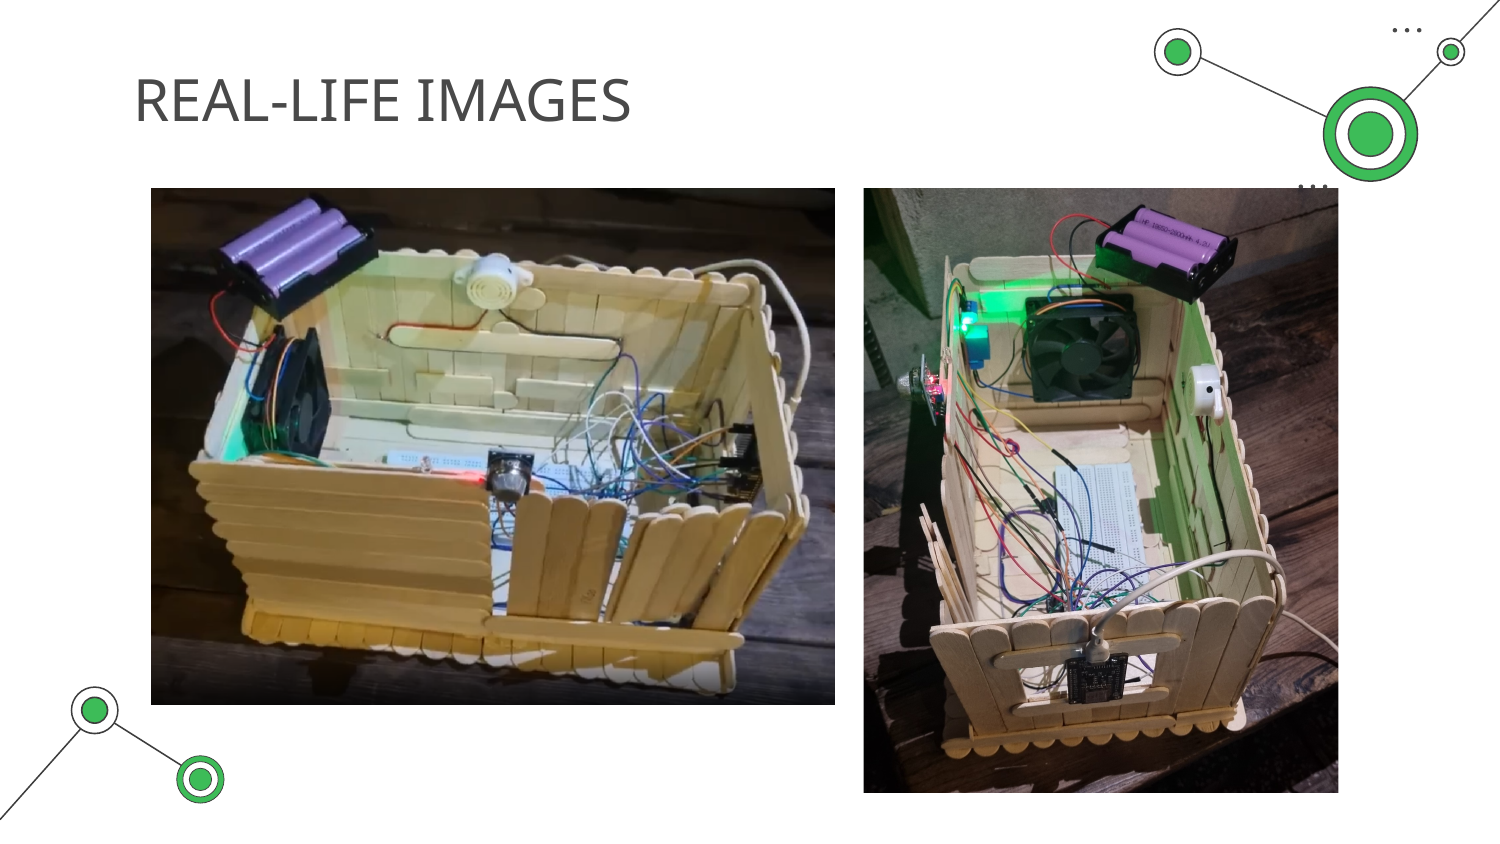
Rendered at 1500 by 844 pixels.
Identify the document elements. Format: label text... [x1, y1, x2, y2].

title REAL-LIFE IMAGES [118, 47, 815, 142]
picture [863, 188, 1339, 794]
picture [151, 188, 835, 705]
